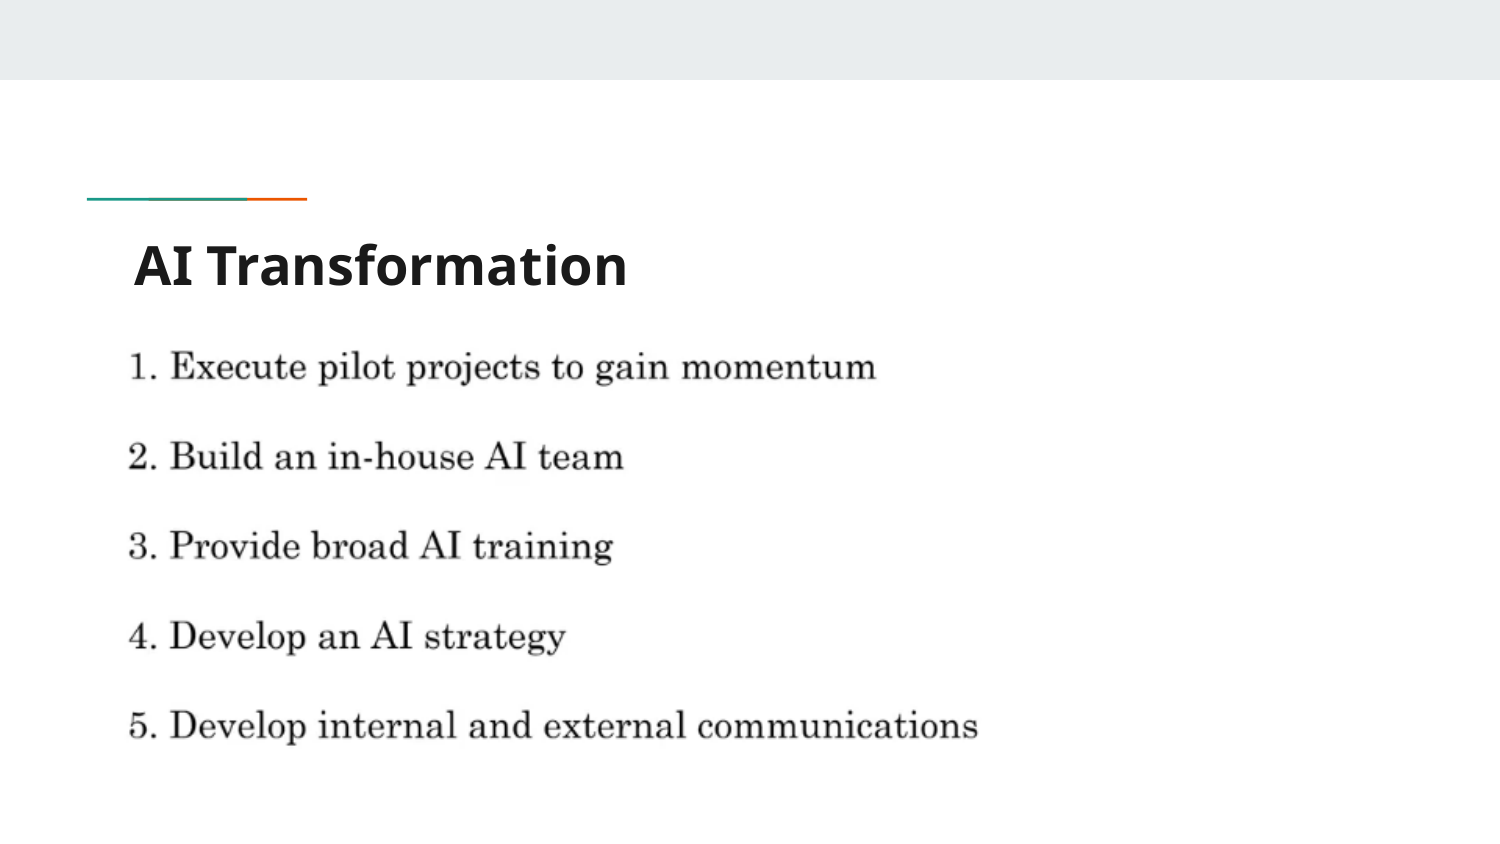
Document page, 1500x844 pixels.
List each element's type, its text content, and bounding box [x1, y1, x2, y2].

title AI Transformation [119, 216, 1381, 305]
picture [121, 340, 988, 749]
